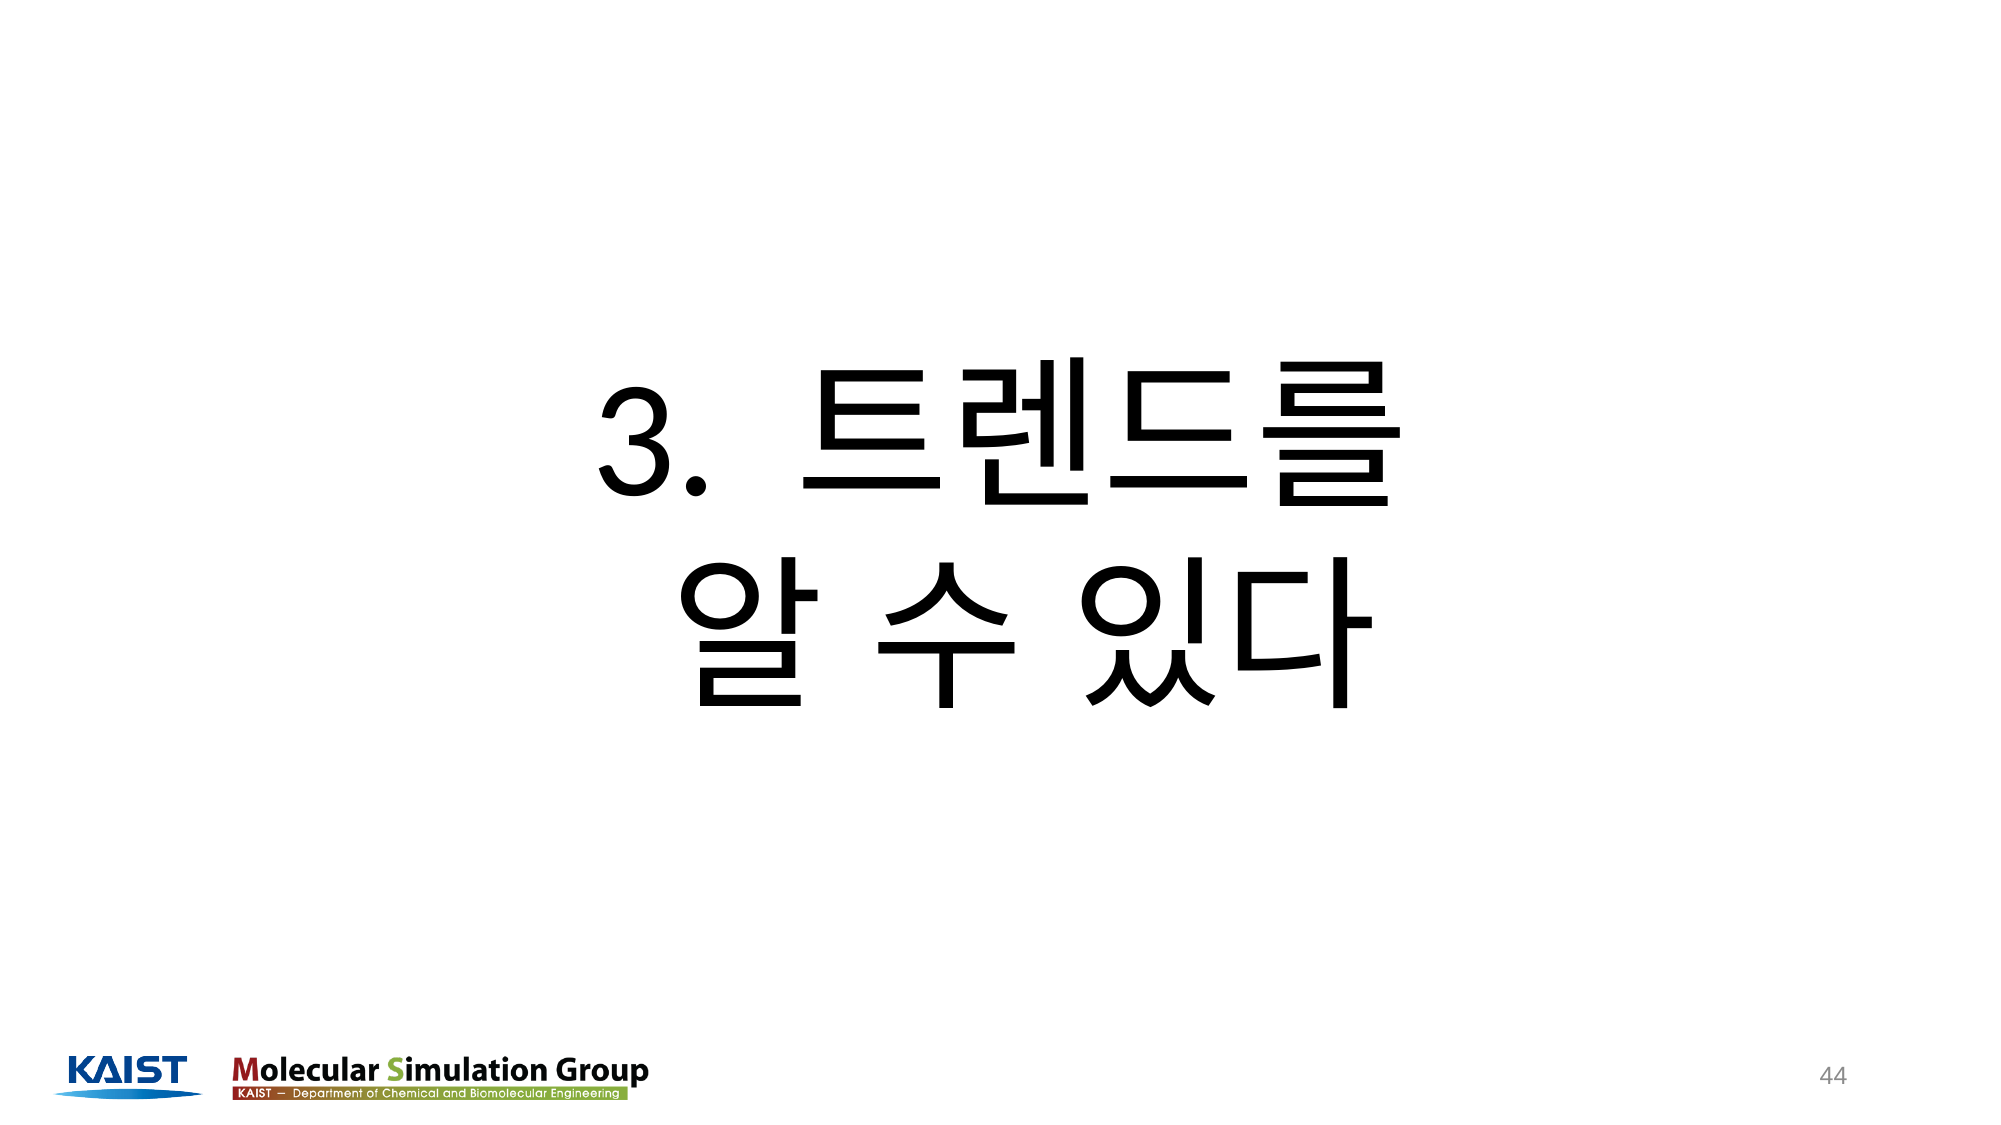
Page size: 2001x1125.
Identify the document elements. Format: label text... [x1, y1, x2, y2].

picture [231, 1052, 649, 1100]
text_box 3. 트렌드를 알 수 있다 [477, 321, 1570, 737]
slide_number 44 [1781, 1051, 1863, 1098]
picture [38, 1052, 218, 1103]
